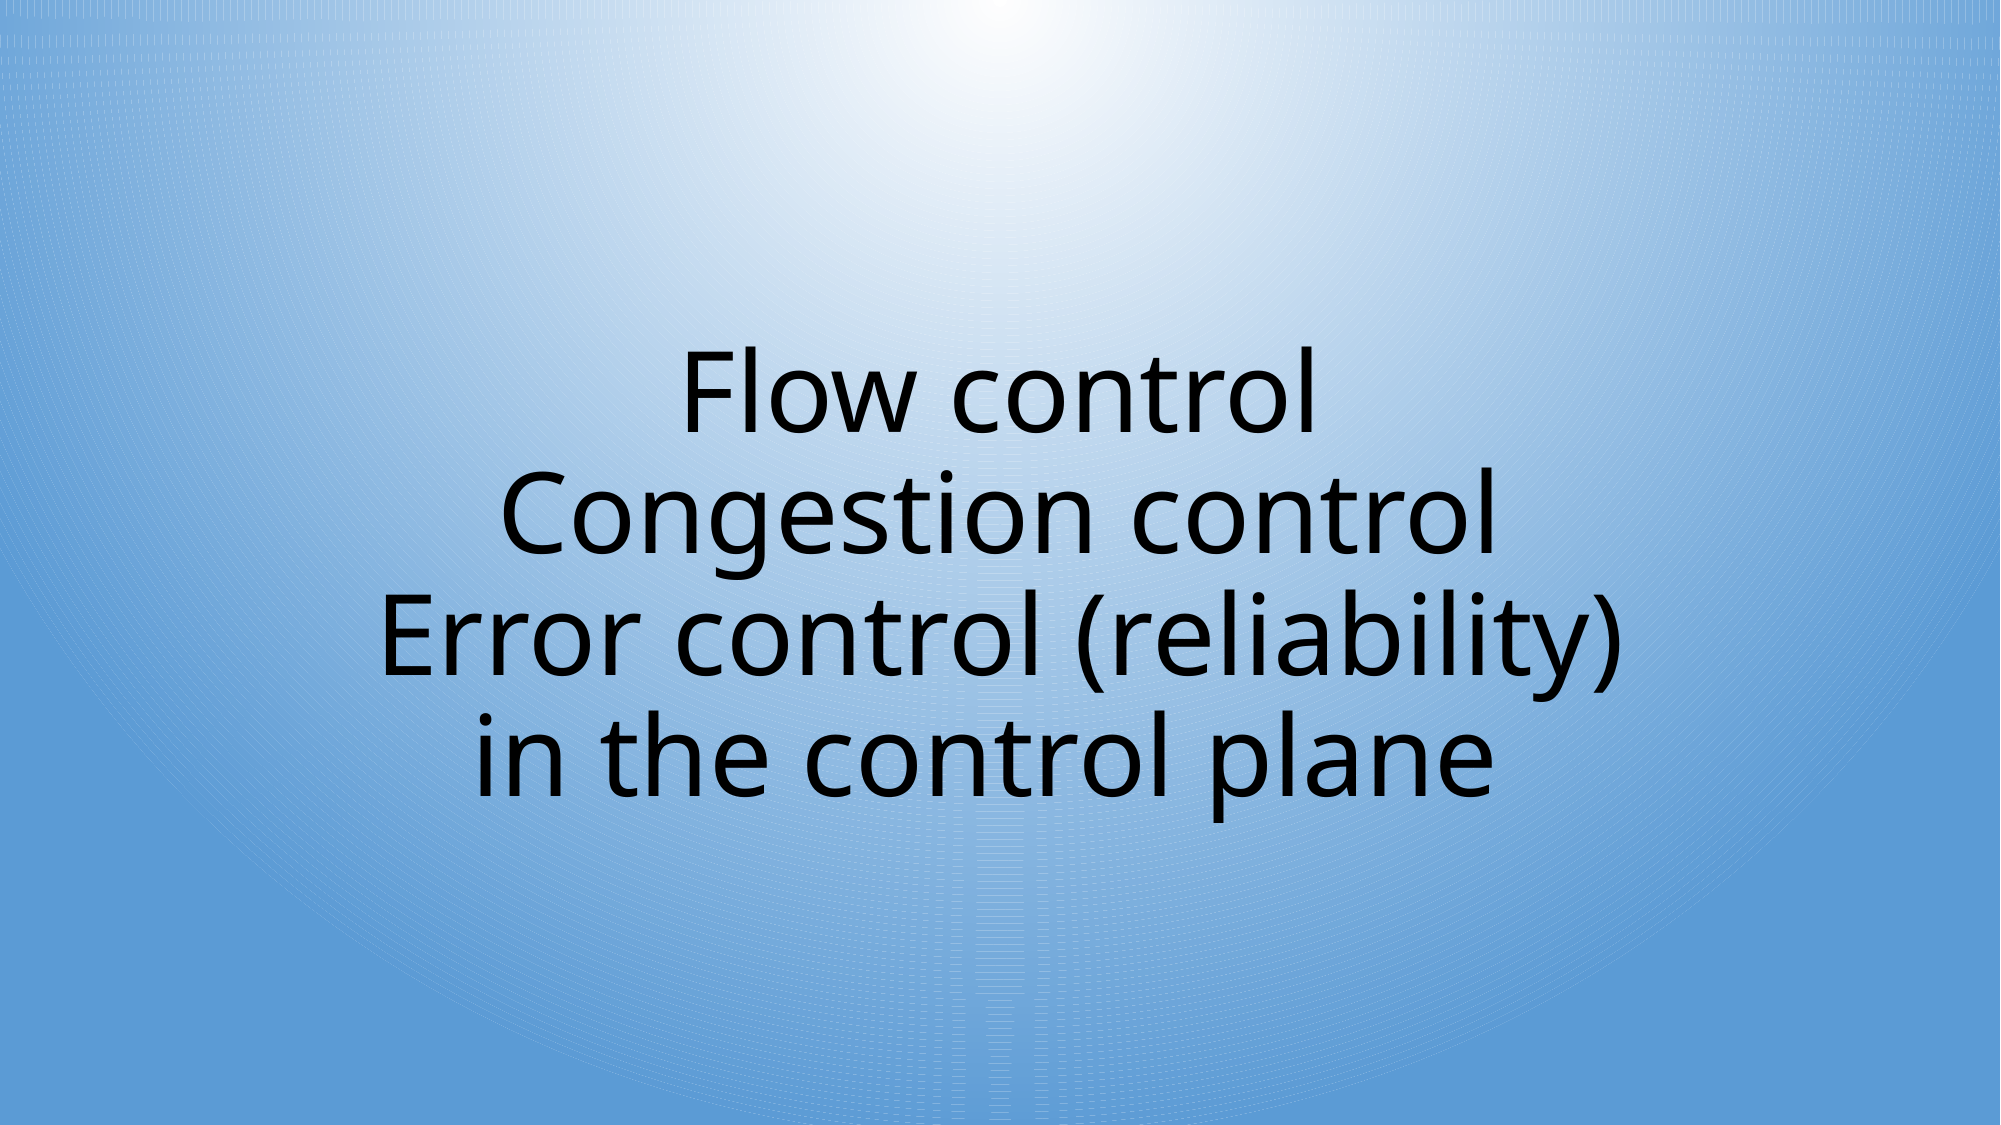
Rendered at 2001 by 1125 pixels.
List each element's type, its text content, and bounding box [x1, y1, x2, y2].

title Flow control Congestion control Error control (reliability) in the control plane [39, 251, 1961, 905]
